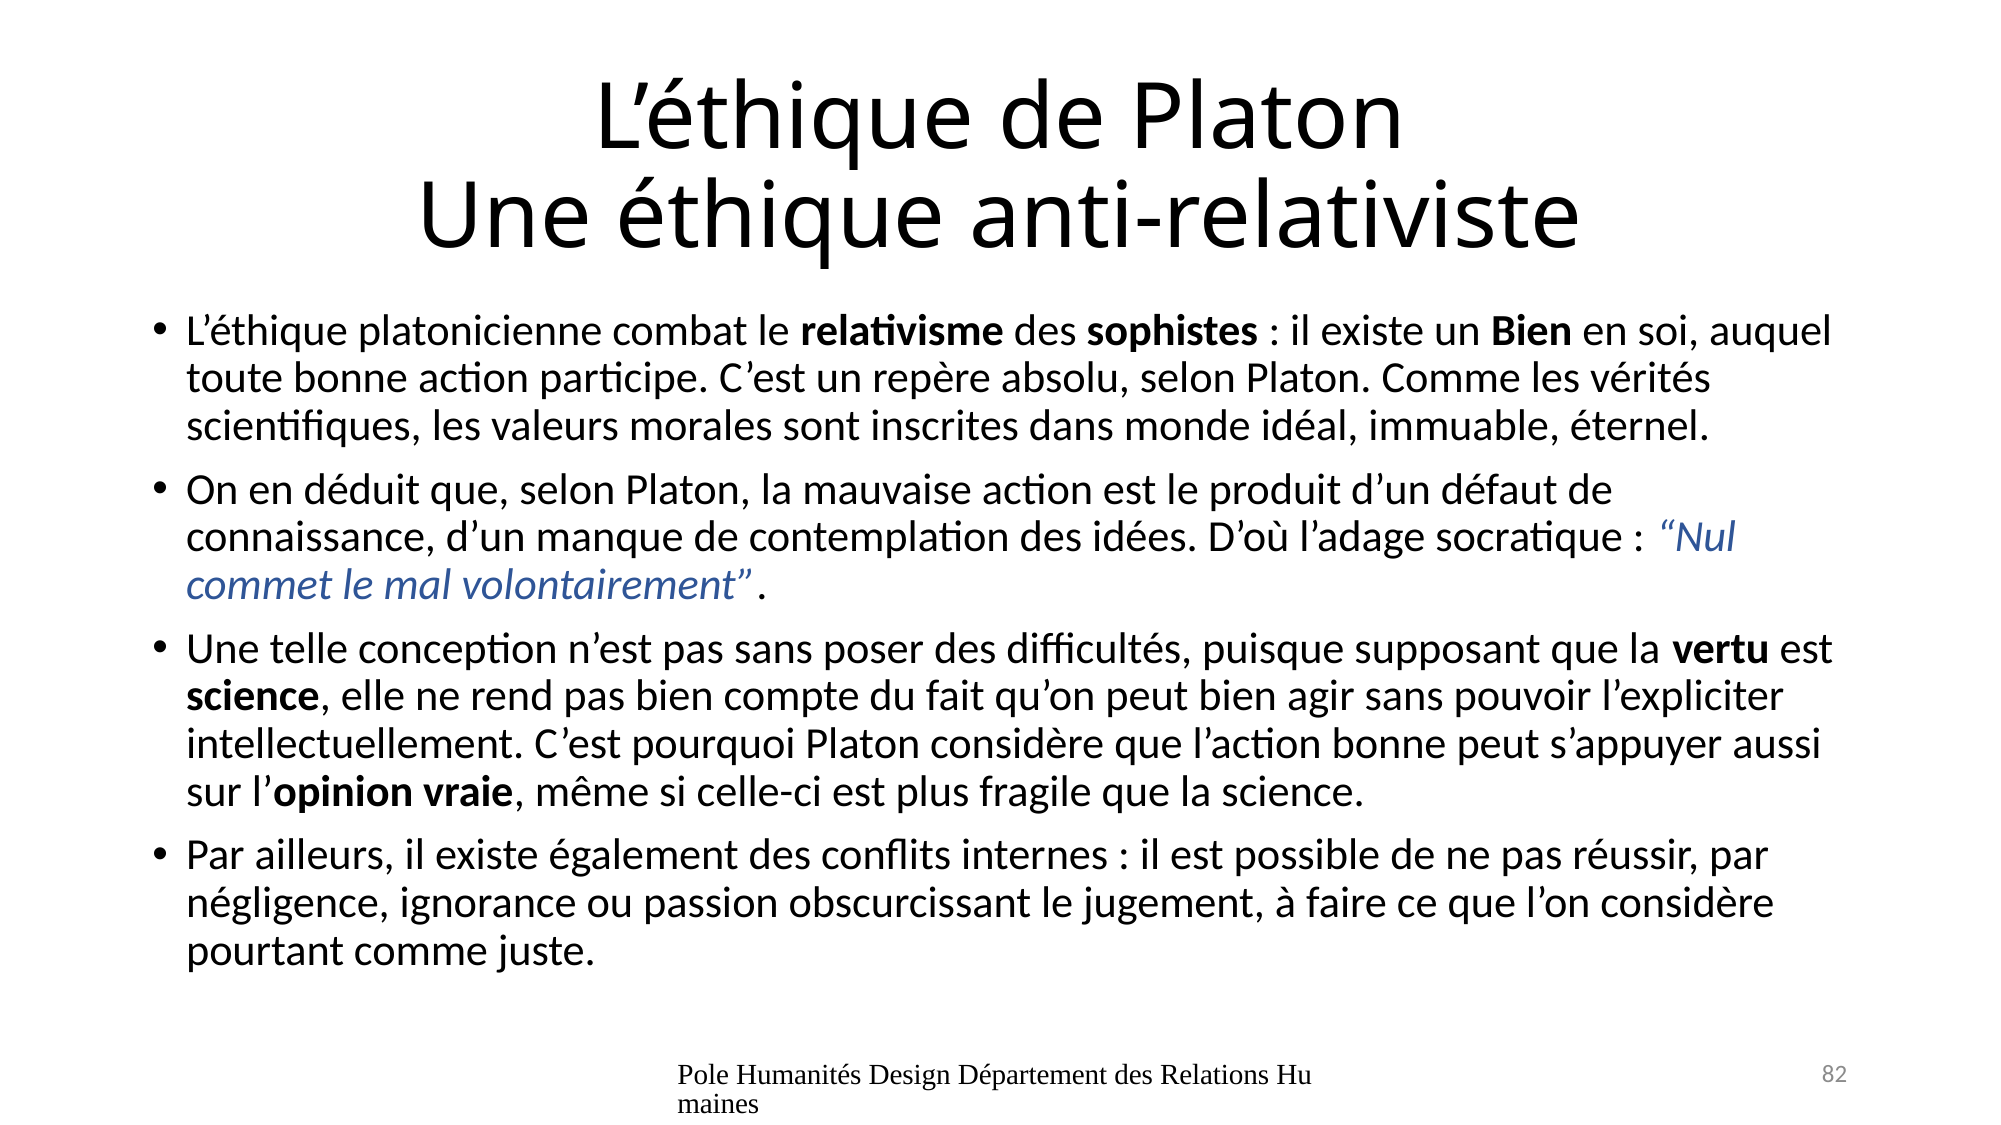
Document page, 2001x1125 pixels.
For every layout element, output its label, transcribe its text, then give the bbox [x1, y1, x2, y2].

list L’éthique platonicienne combat le relativisme des sophistes : il existe un Bien en soi, auquel toute bonne action participe. C’est un repère absolu, selon Platon. Comme les vérités scientifiques, les valeurs morales sont inscrites dans monde idéal, immuable, éternel. On en déduit que, selon Platon, la mauvaise action est le produit d’un défaut de connaissance, d’un manque de contemplation des idées. D’où l’adage socratique : “Nul commet le mal volontairement”. Une telle conception n’est pas sans poser des difficultés, puisque supposant que la vertu est science, elle ne rend pas bien compte du fait qu’on peut bien agir sans pouvoir l’expliciter intellectuellement. C’est pourquoi Platon considère que l’action bonne peut s’appuyer aussi sur l’opinion vraie, même si celle-ci est plus fragile que la science. Par ailleurs, il existe également des conflits internes : il est possible de ne pas réussir, par négligence, ignorance ou passion obscurcissant le jugement, à faire ce que l’on considère pourtant comme juste. [137, 299, 1863, 1014]
footer Pole Humanités Design Département des Relations Humaines [662, 1042, 1338, 1103]
slide_number 82 [1412, 1042, 1863, 1103]
title L’éthique de Platon Une éthique anti-relativiste [137, 59, 1863, 278]
